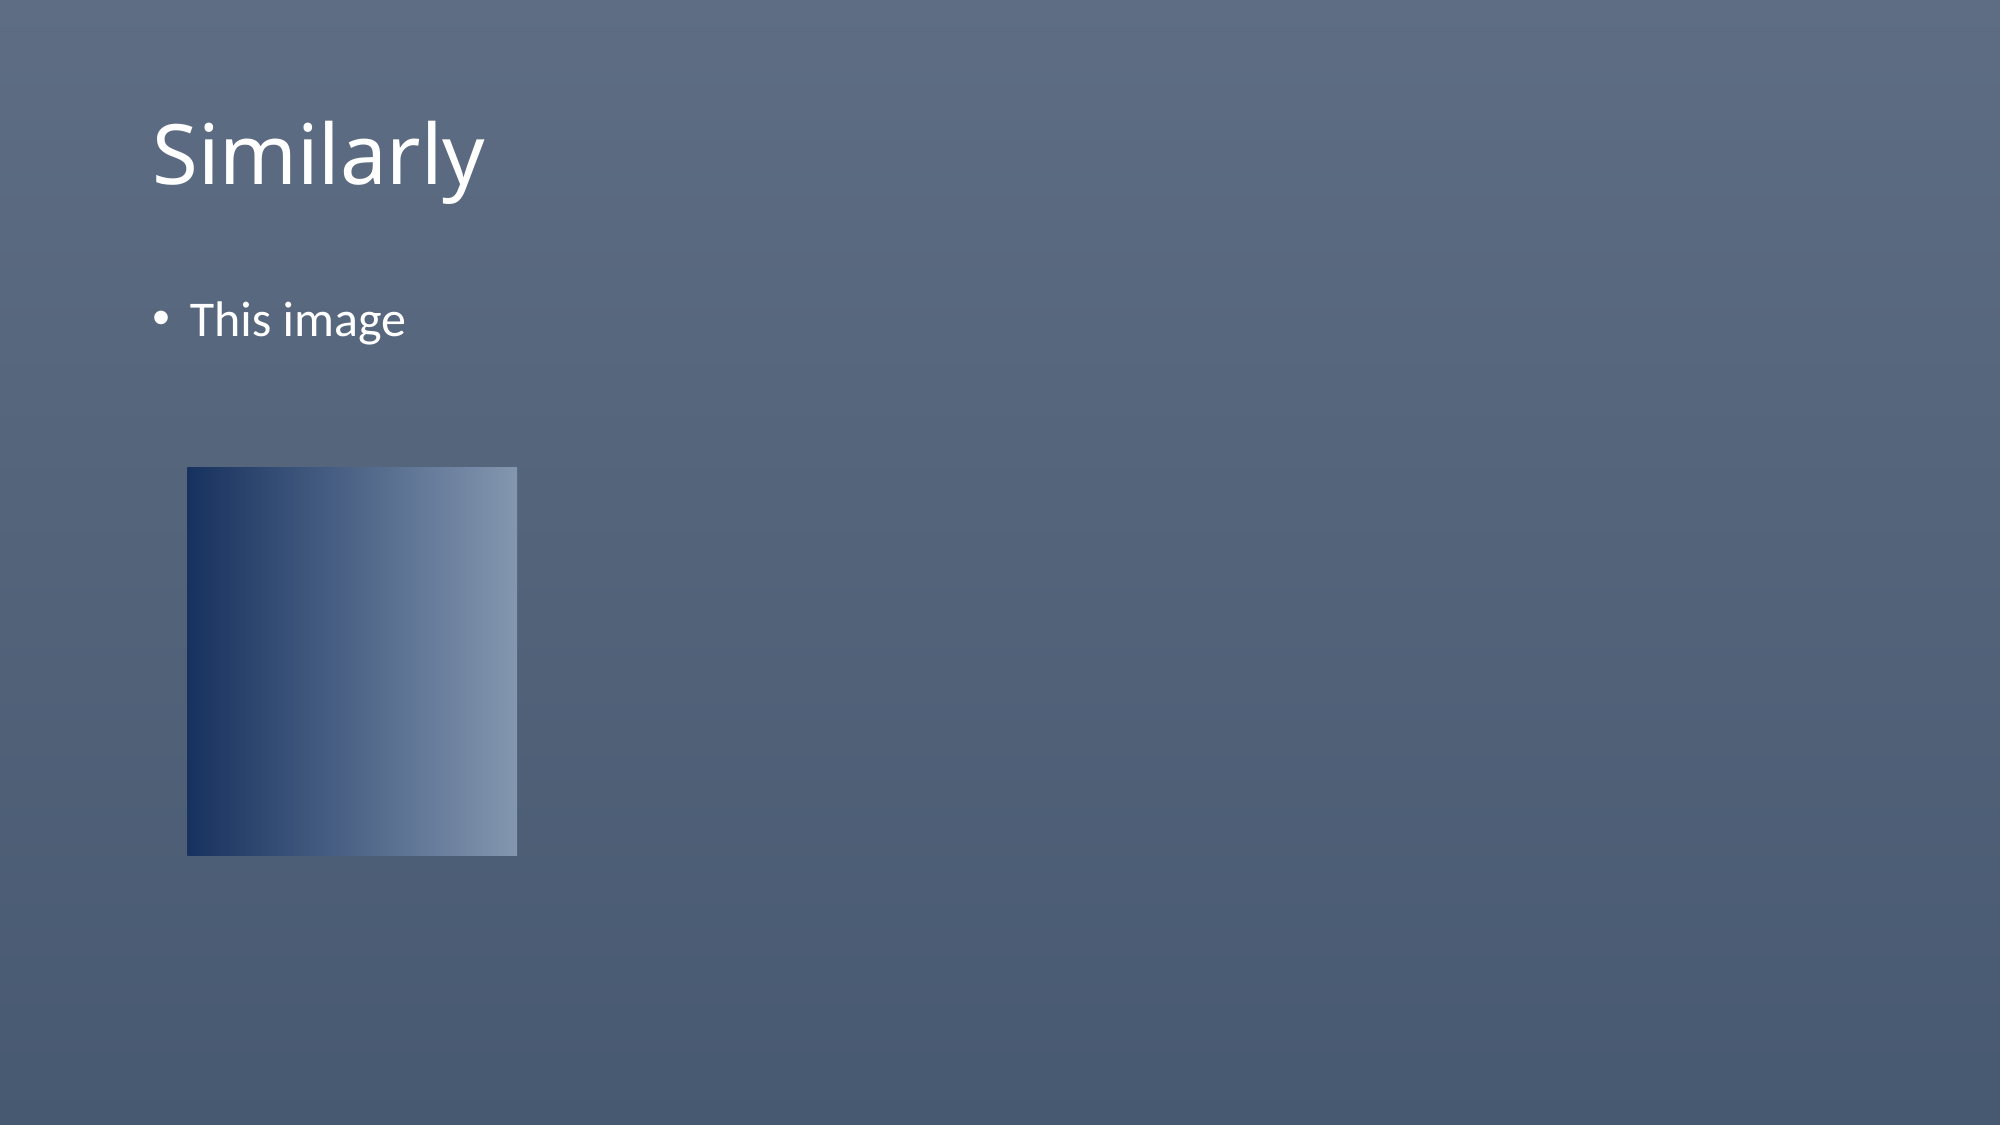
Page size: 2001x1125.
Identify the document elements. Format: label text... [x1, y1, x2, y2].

title Similarly [137, 59, 1863, 256]
text_box [186, 466, 518, 857]
list This image [137, 285, 1863, 1014]
